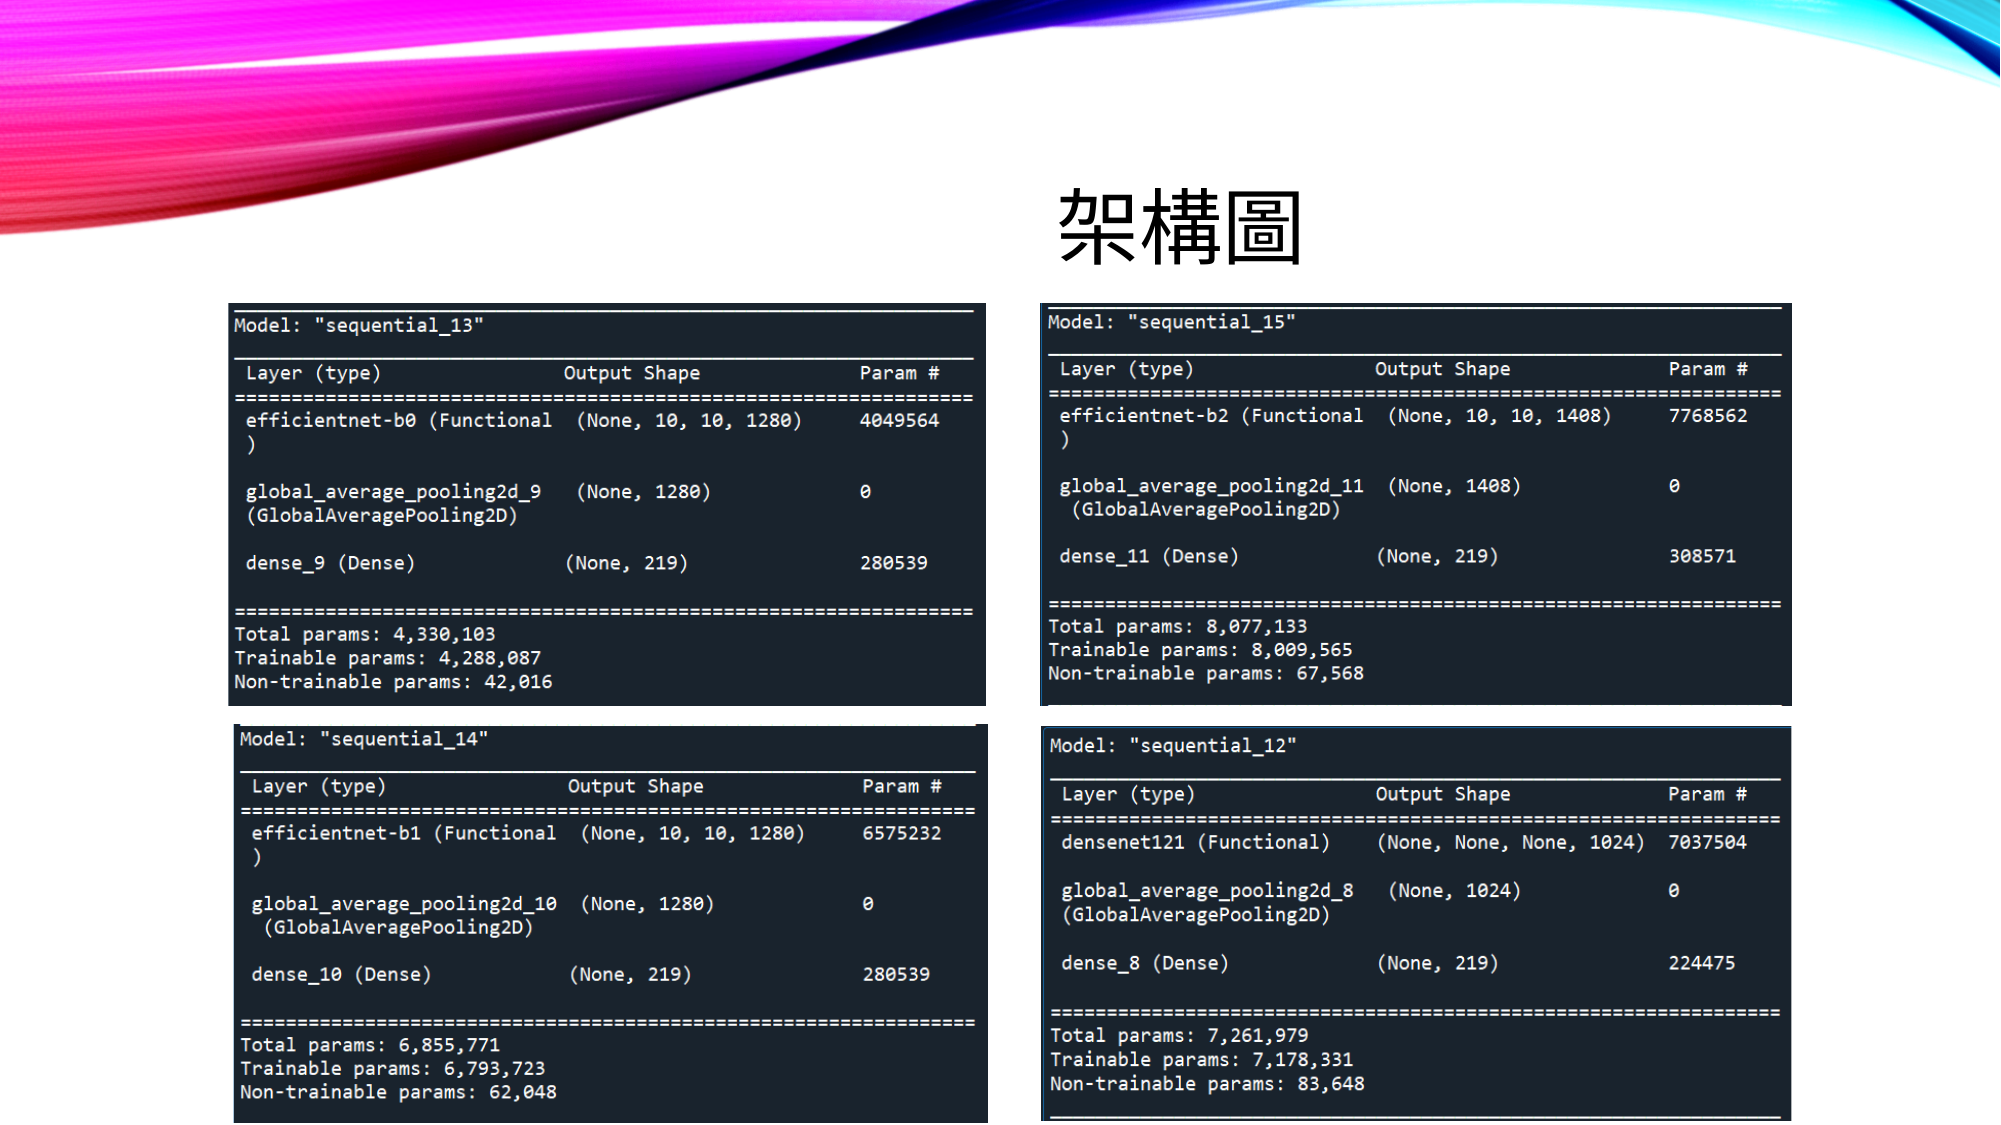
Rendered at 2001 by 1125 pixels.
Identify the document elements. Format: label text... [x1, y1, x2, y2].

picture [1039, 303, 1792, 706]
title 架構圖 [474, 125, 1888, 338]
picture [1039, 725, 1792, 1122]
picture [0, 0, 2000, 237]
picture [233, 723, 989, 1124]
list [228, 303, 989, 706]
picture [1910, 0, 2000, 45]
picture [1890, 0, 2000, 75]
